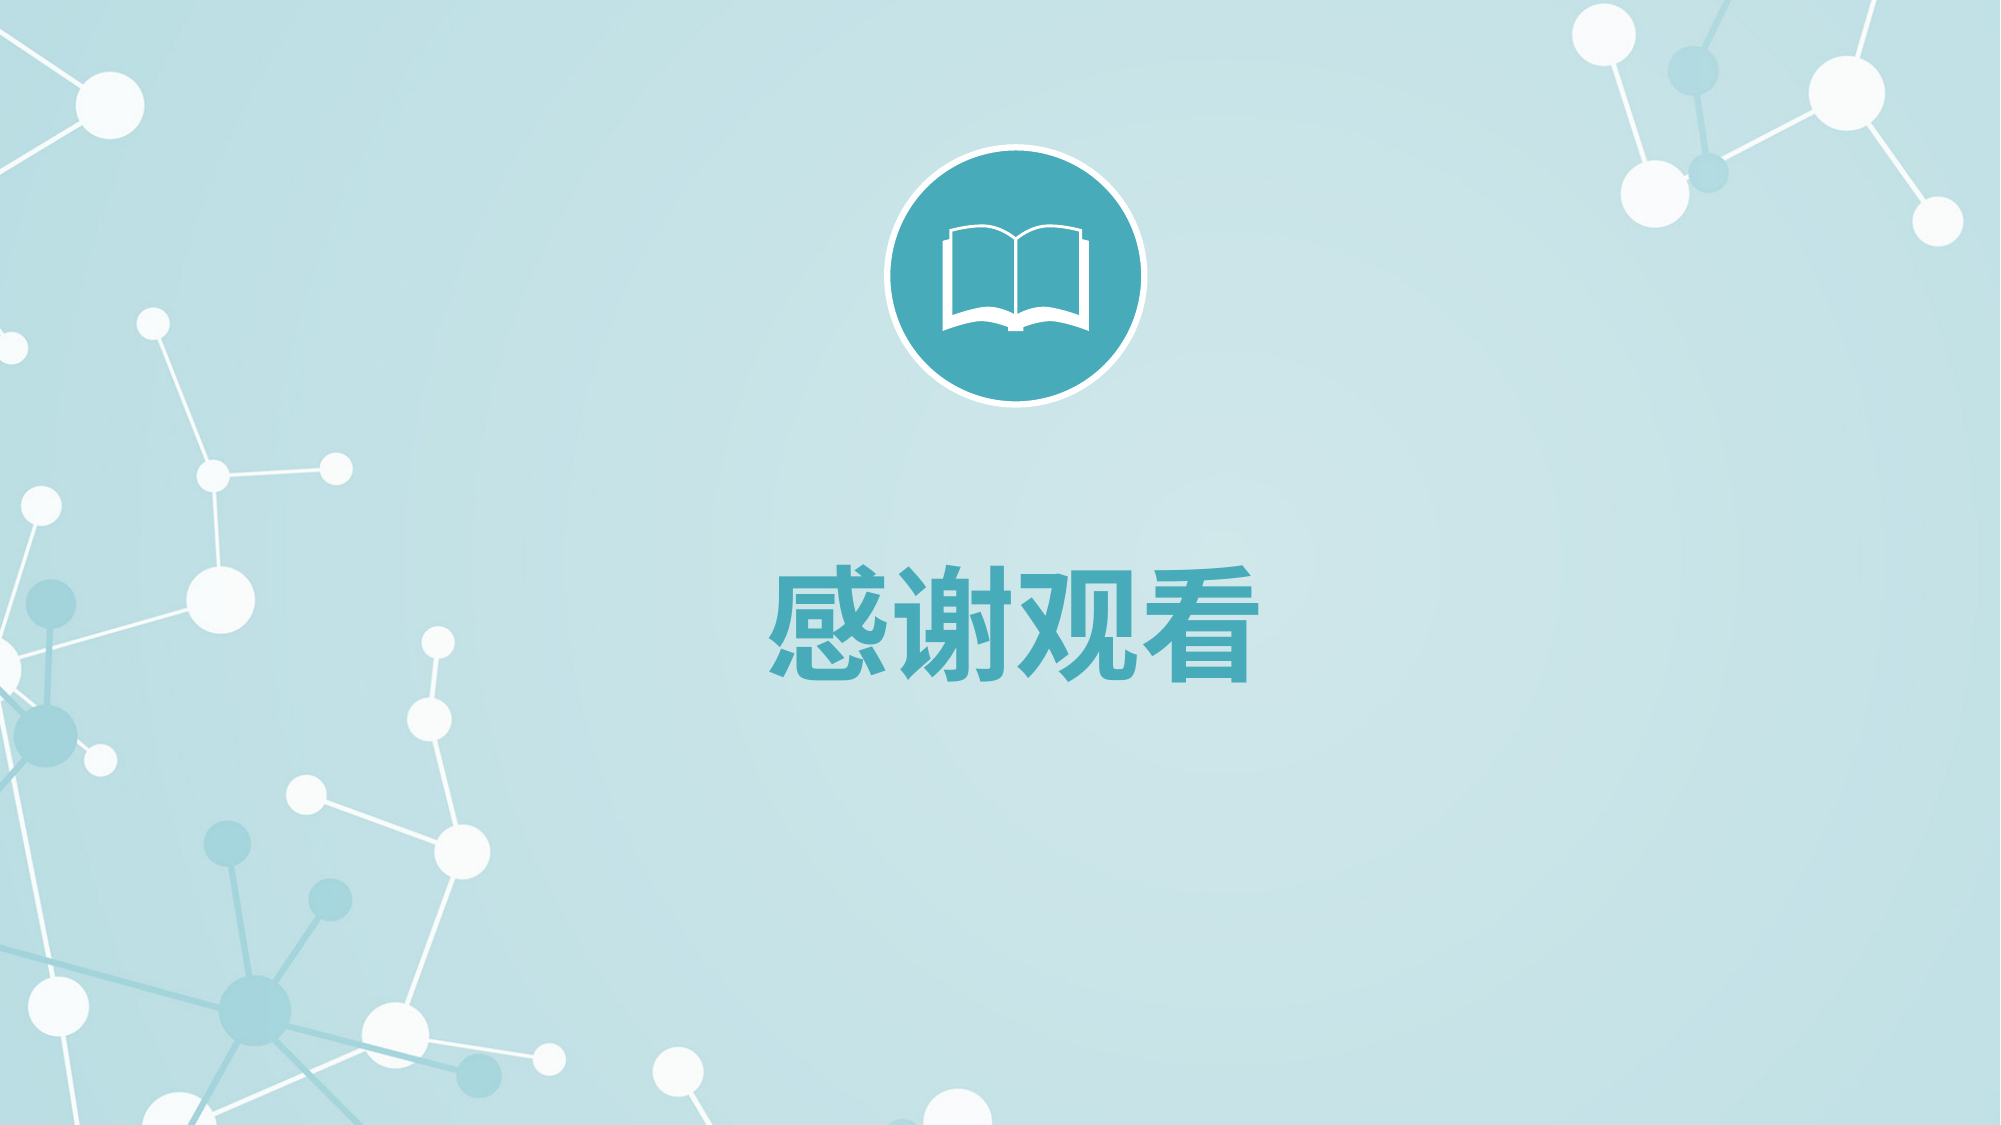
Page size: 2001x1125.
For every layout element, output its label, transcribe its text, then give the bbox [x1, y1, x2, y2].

text_box 感谢观看 [750, 539, 1281, 705]
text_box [887, 147, 1145, 405]
picture [0, 0, 2001, 1125]
